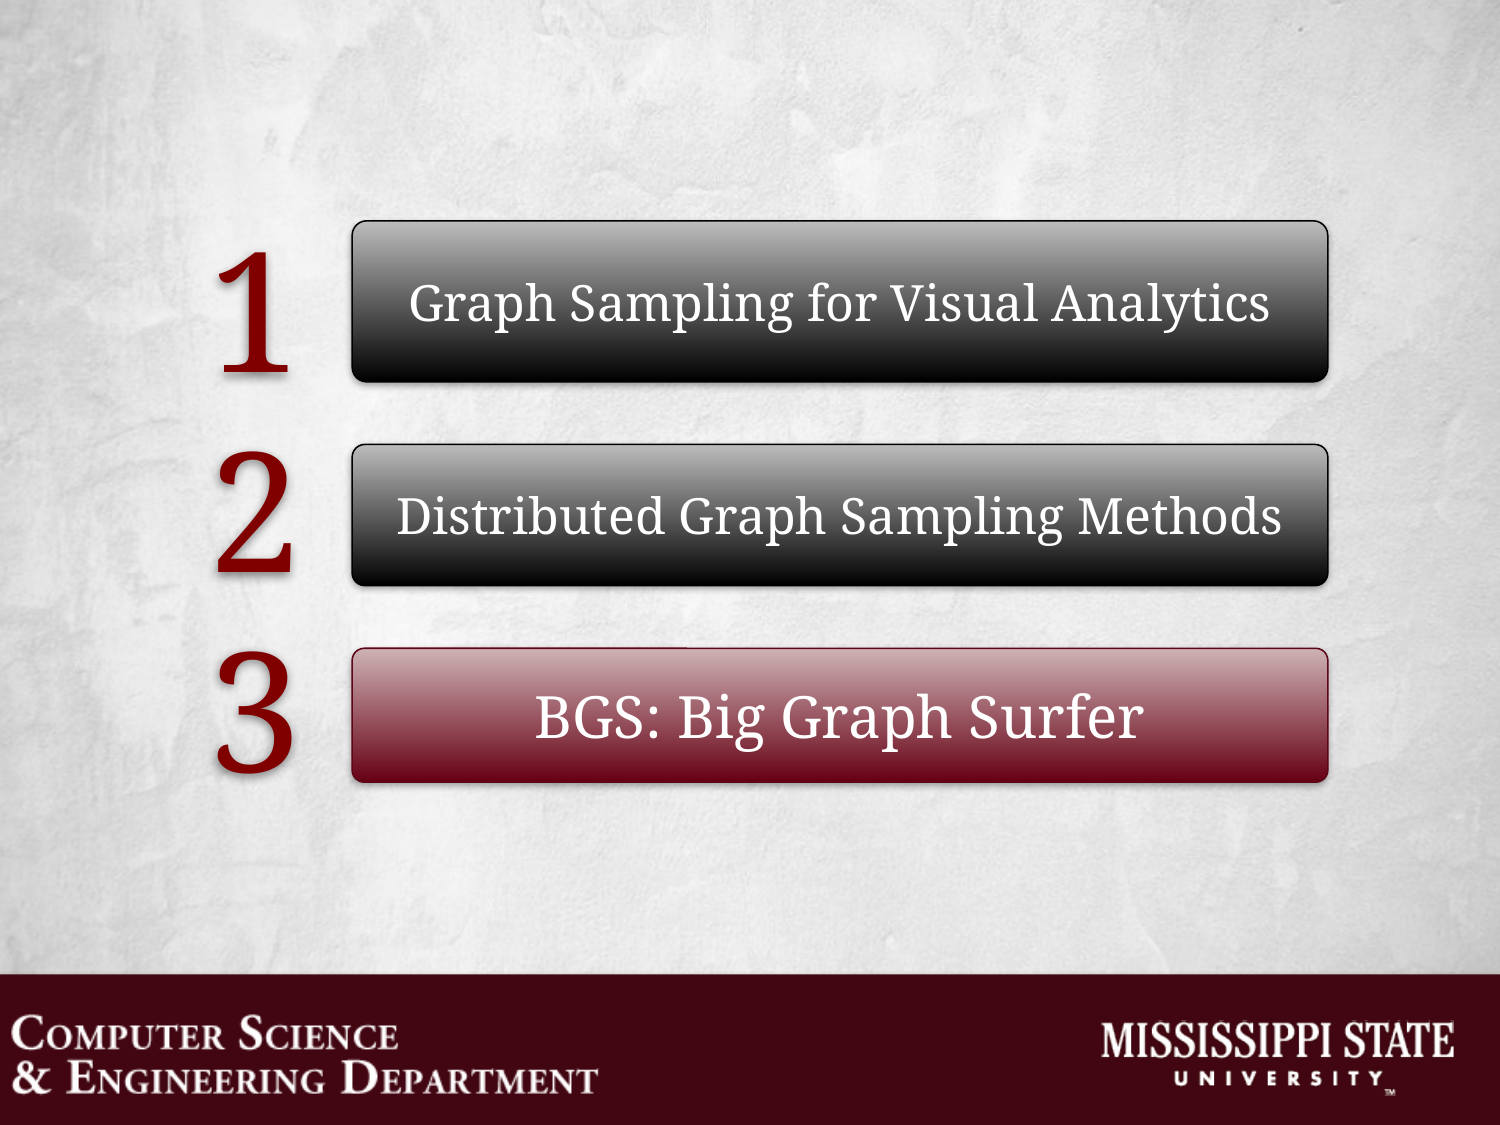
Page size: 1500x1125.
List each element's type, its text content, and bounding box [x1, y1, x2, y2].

text_box BGS: Big Graph Surfer [351, 647, 1329, 783]
text_box 1 2 3 [193, 198, 317, 804]
text_box Distributed Graph Sampling Methods [351, 443, 1329, 587]
picture [7, 1010, 1493, 1105]
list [0, 0, 1500, 974]
text_box Graph Sampling for Visual Analytics [351, 220, 1329, 383]
